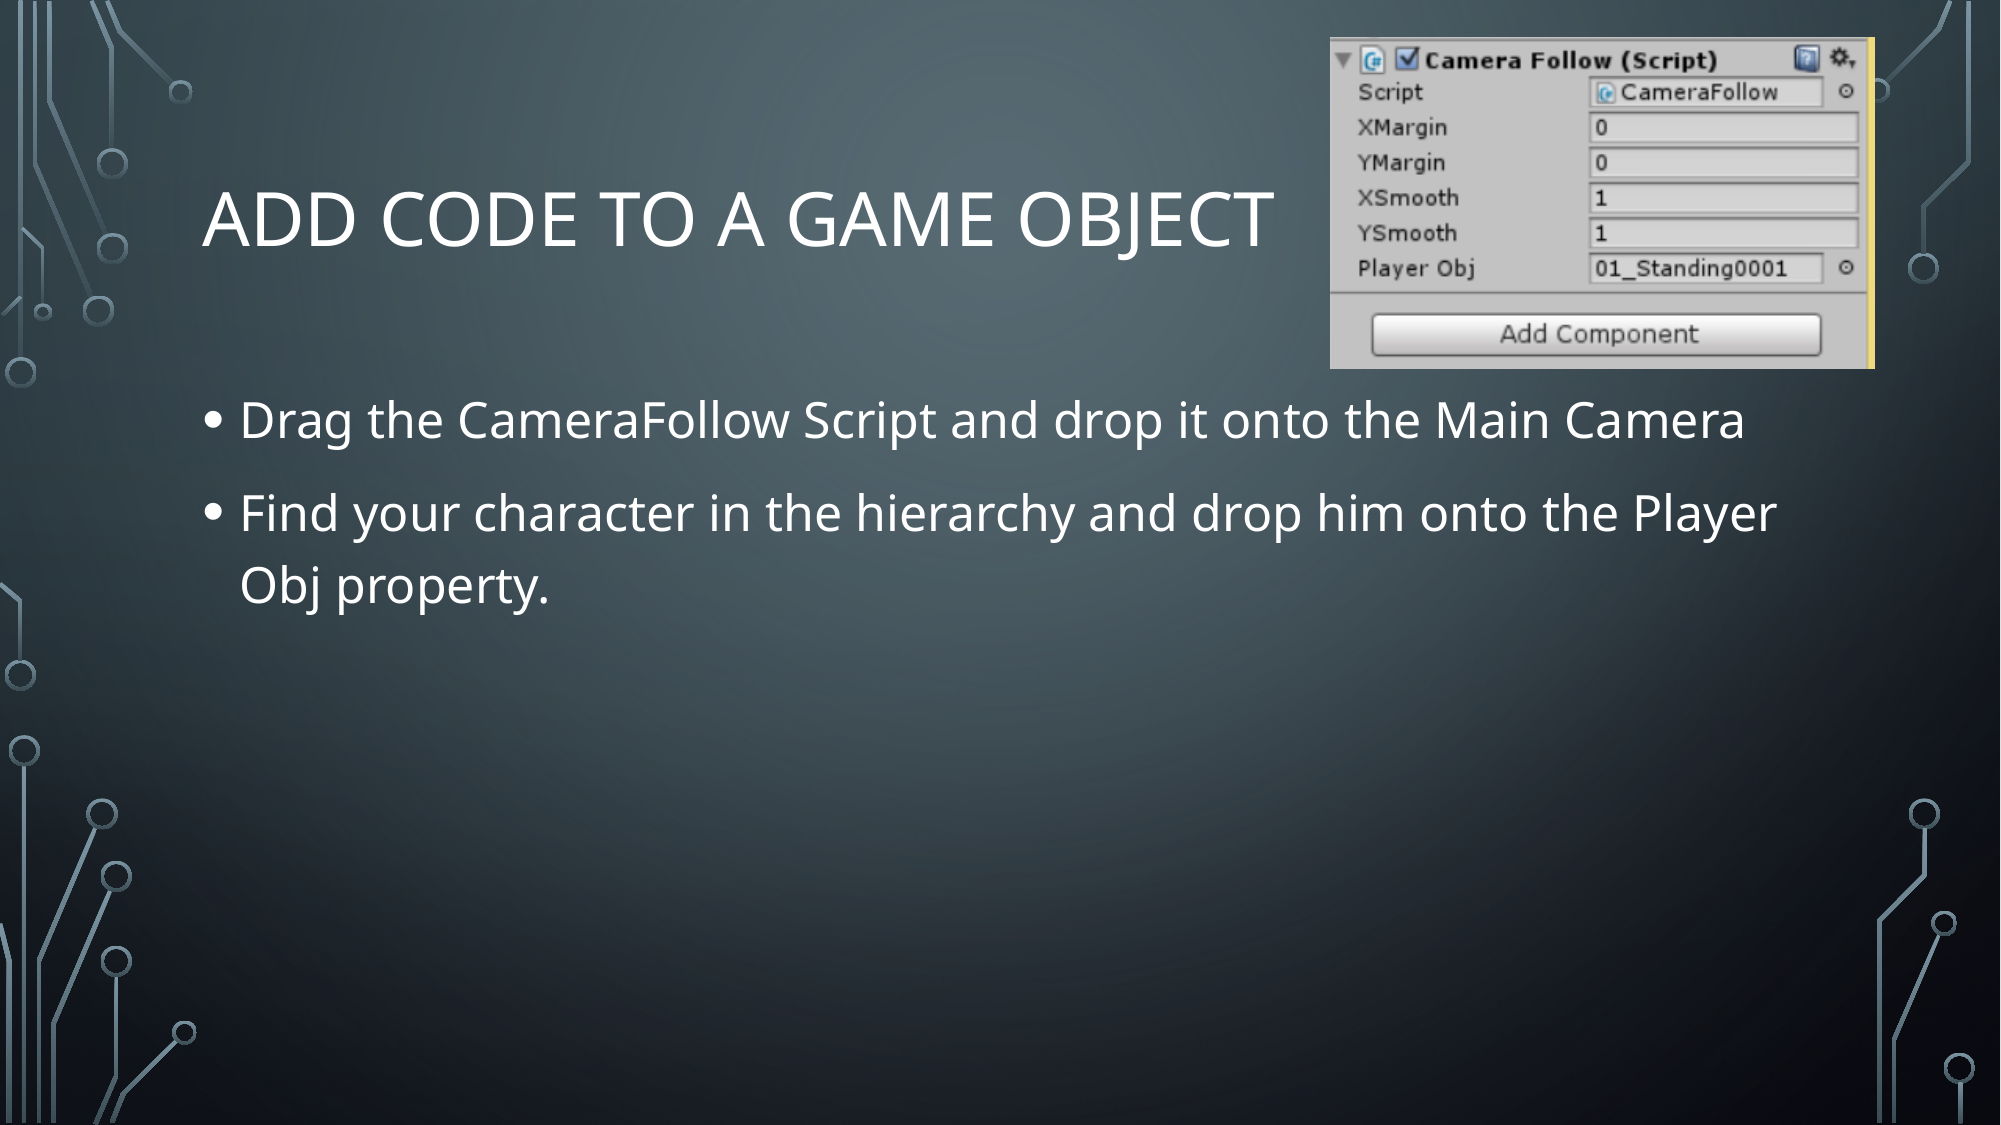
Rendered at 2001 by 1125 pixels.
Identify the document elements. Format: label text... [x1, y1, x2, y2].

list Drag the CameraFollow Script and drop it onto the Main Camera Find your character in the hierarchy and drop him onto the Player Obj property. [187, 369, 1813, 950]
title Add Code to a Game Object [187, 101, 1330, 344]
picture [1330, 37, 1875, 370]
